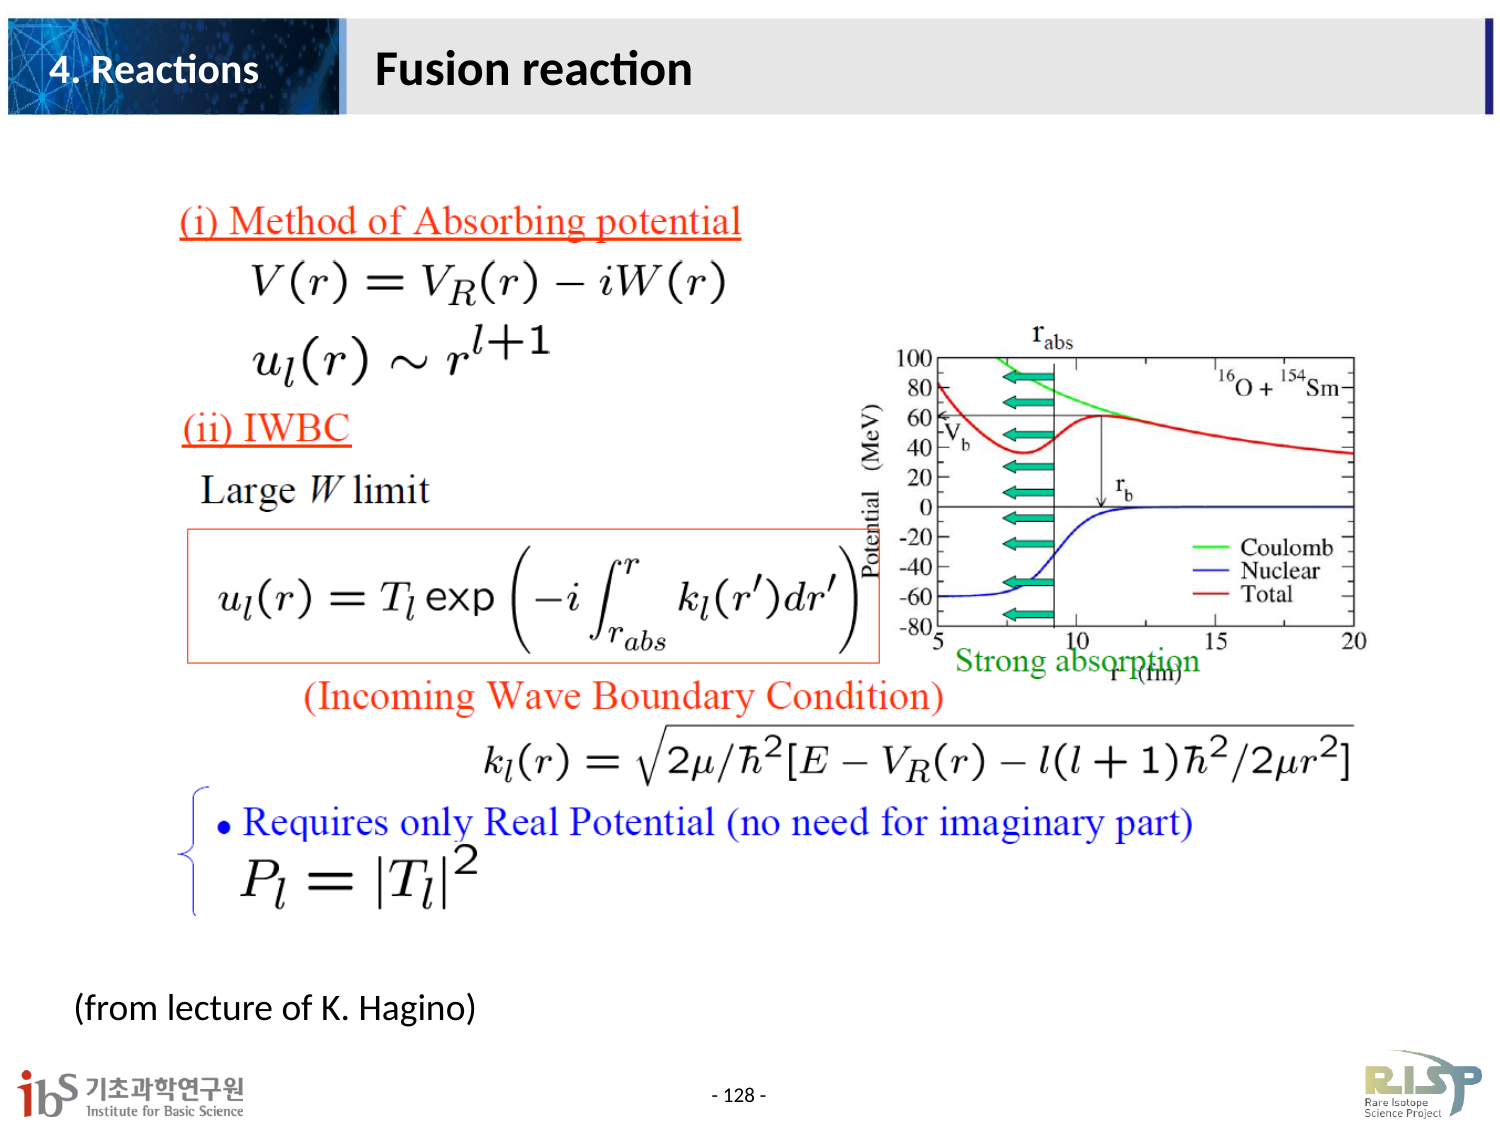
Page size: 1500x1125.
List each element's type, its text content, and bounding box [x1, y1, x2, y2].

picture [1364, 1049, 1482, 1119]
text_box (from lecture of K. Hagino) [58, 975, 493, 1036]
picture [2, 10, 1500, 130]
picture [154, 190, 1380, 916]
picture [17, 1070, 243, 1117]
